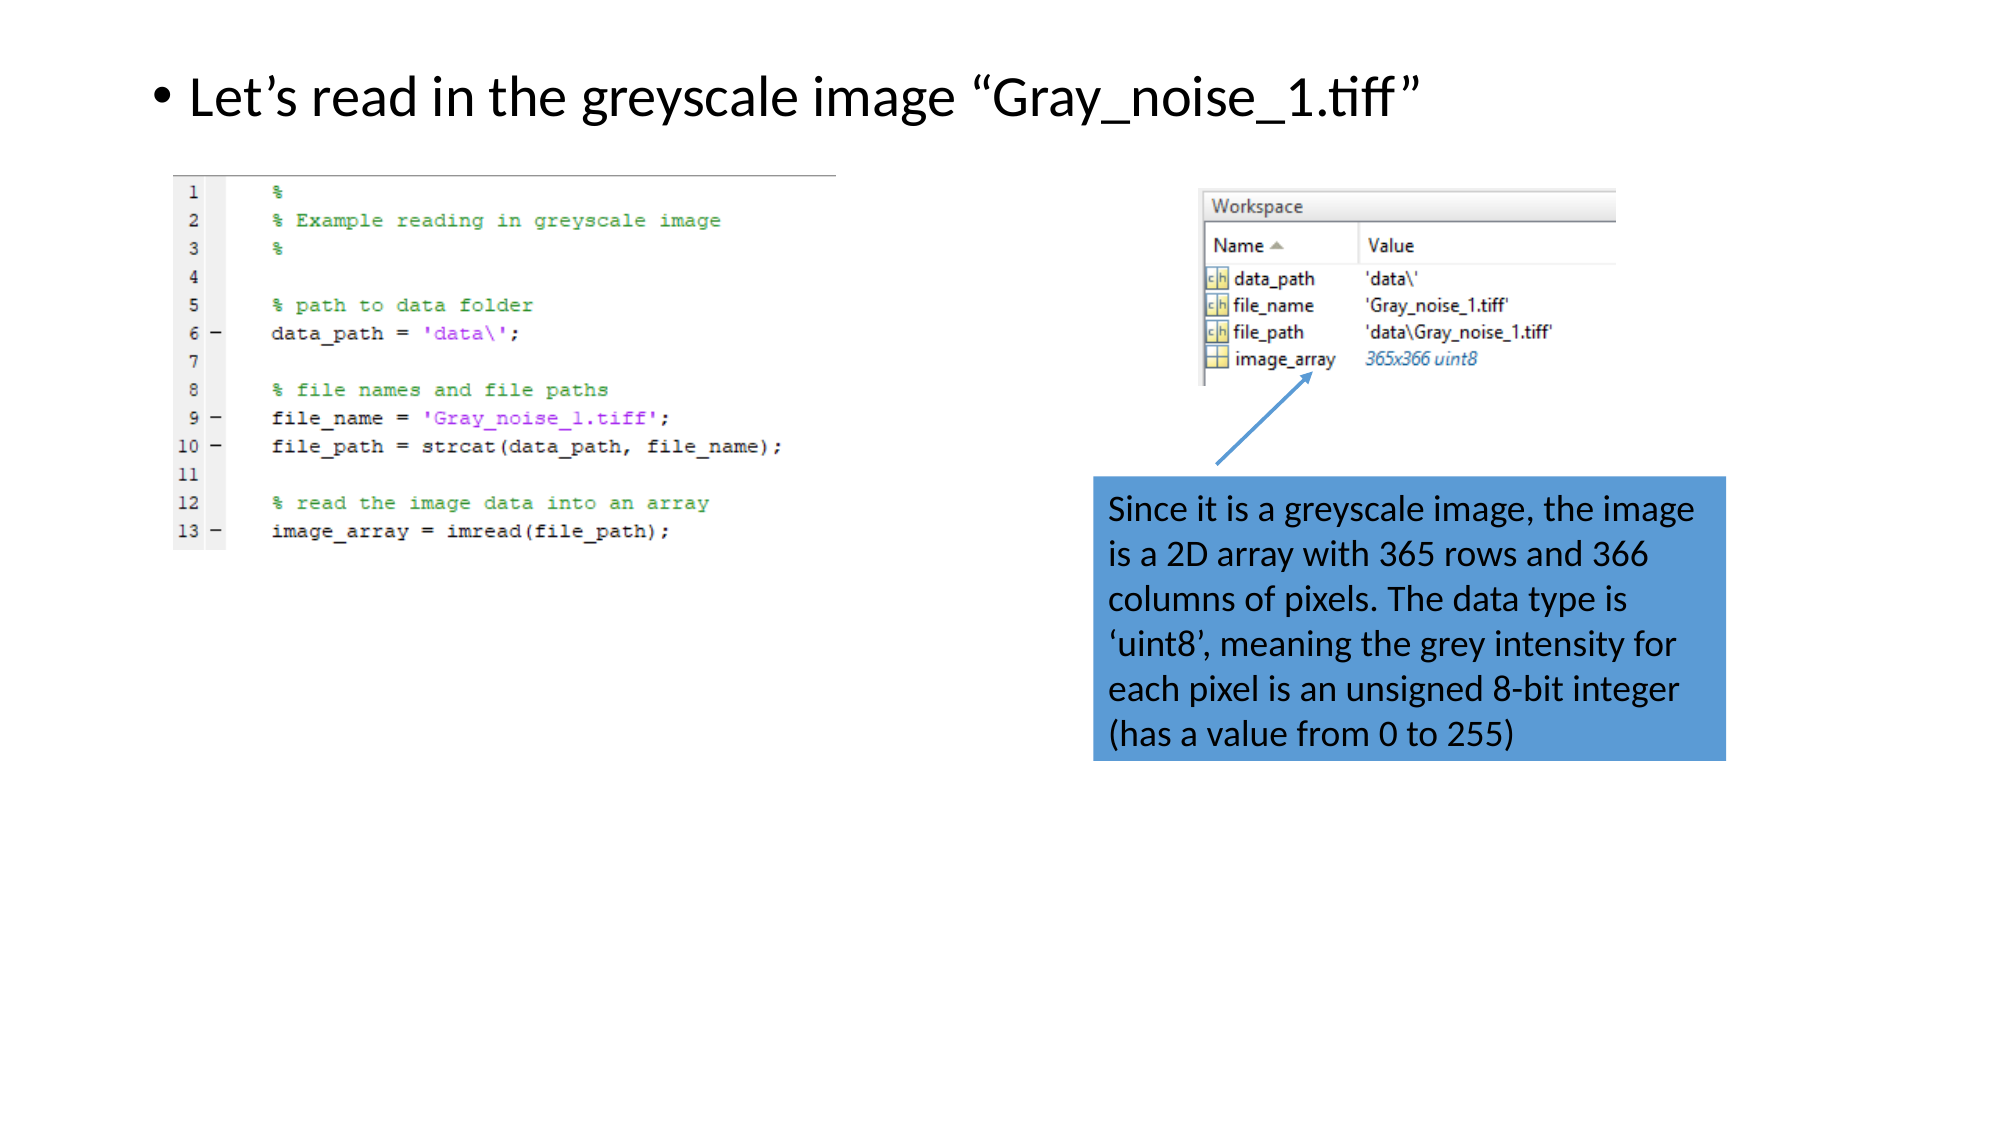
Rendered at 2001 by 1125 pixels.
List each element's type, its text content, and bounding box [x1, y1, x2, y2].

text_box Since it is a greyscale image, the image is a 2D array with 365 rows and 366 columns of pixels. The data type is ‘uint8’, meaning the grey intensity for each pixel is an unsigned 8-bit integer (has a value from 0 to 255) [1093, 476, 1727, 761]
list Let’s read in the greyscale image “Gray_noise_1.tiff” [137, 58, 1861, 1014]
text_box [1216, 371, 1313, 465]
picture [172, 175, 836, 550]
picture [1198, 188, 1616, 386]
